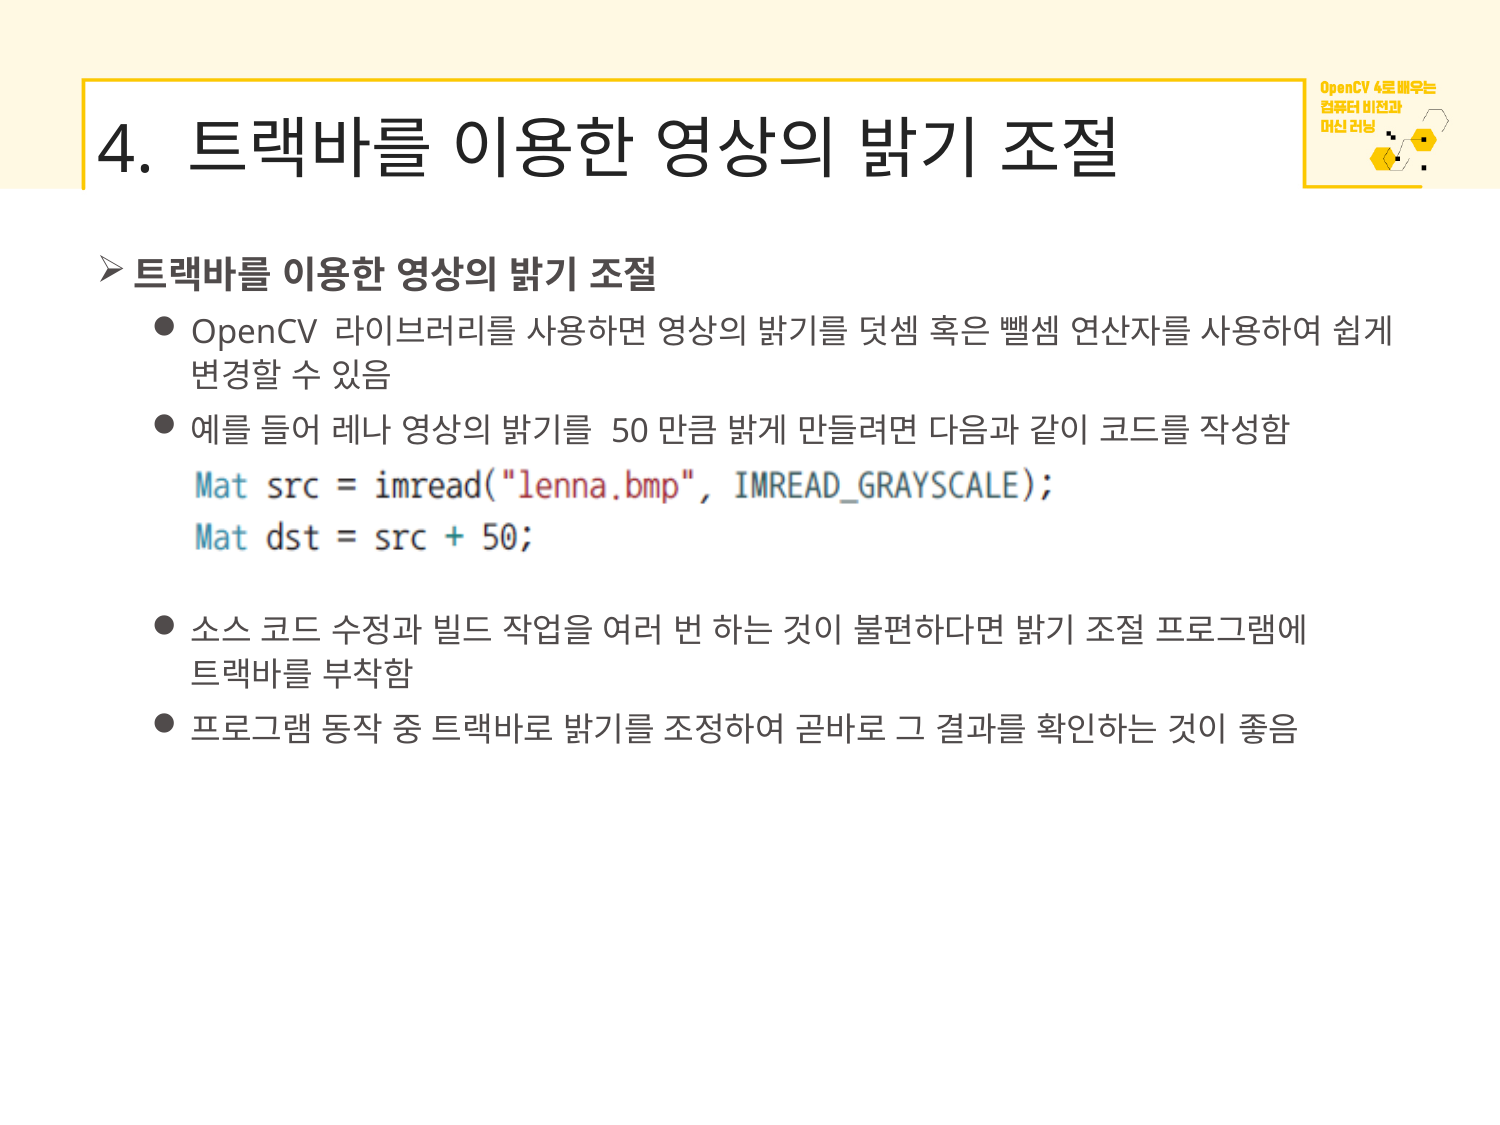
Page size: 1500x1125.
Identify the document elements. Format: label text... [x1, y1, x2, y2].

picture [0, 0, 1500, 1125]
title 4. 트랙바를 이용한 영상의 밝기 조절 [82, 61, 1413, 193]
list 트랙바를 이용한 영상의 밝기 조절 OpenCV 라이브러리를 사용하면 영상의 밝기를 덧셈 혹은 뺄셈 연산자를 사용하여 쉽게 변경할 수 있음 예를 들어 레나 영상의 밝기를 50만큼 밝게 만들려면 다음과 같이 코드를 작성함 소스 코드 수정과 빌드 작업을 여러 번 하는 것이 불편하다면 밝기 조절 프로그램에 트랙바를 부착함 프로그램 동작 중 트랙바로 밝기를 조정하여 곧바로 그 결과를 확인하는 것이 좋음 [81, 239, 1412, 1054]
